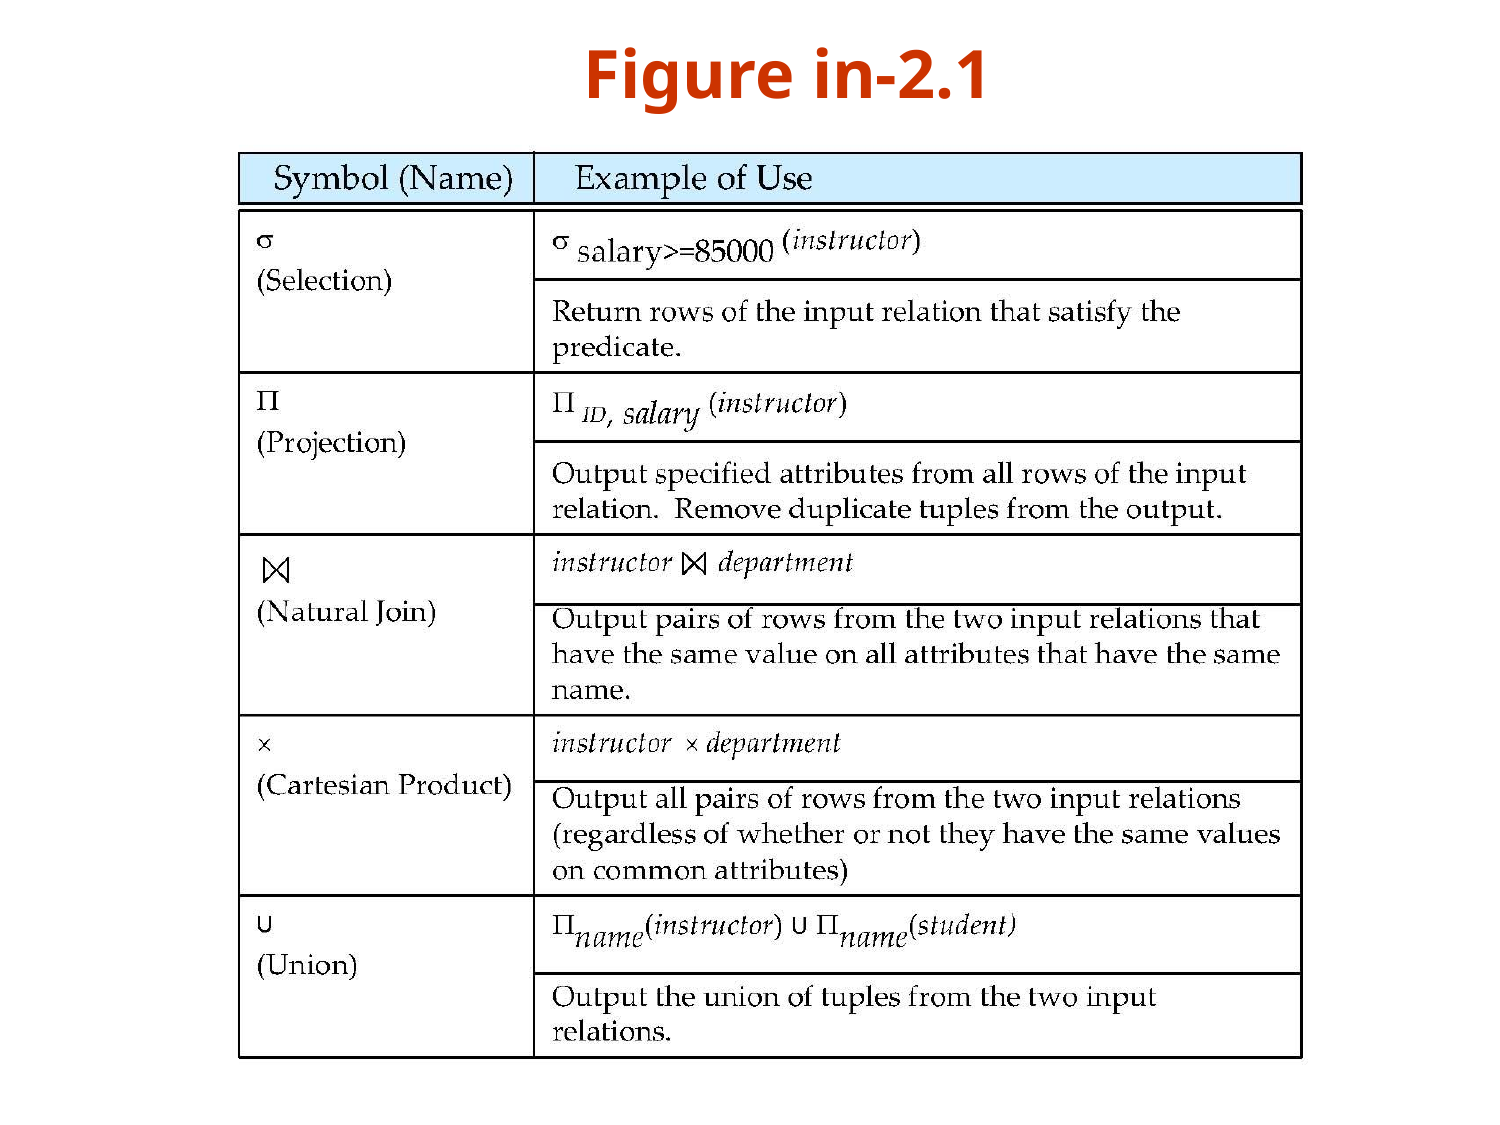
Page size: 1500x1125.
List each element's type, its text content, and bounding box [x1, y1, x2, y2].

title Figure in-2.1 [126, 19, 1451, 120]
picture [224, 130, 1322, 1071]
